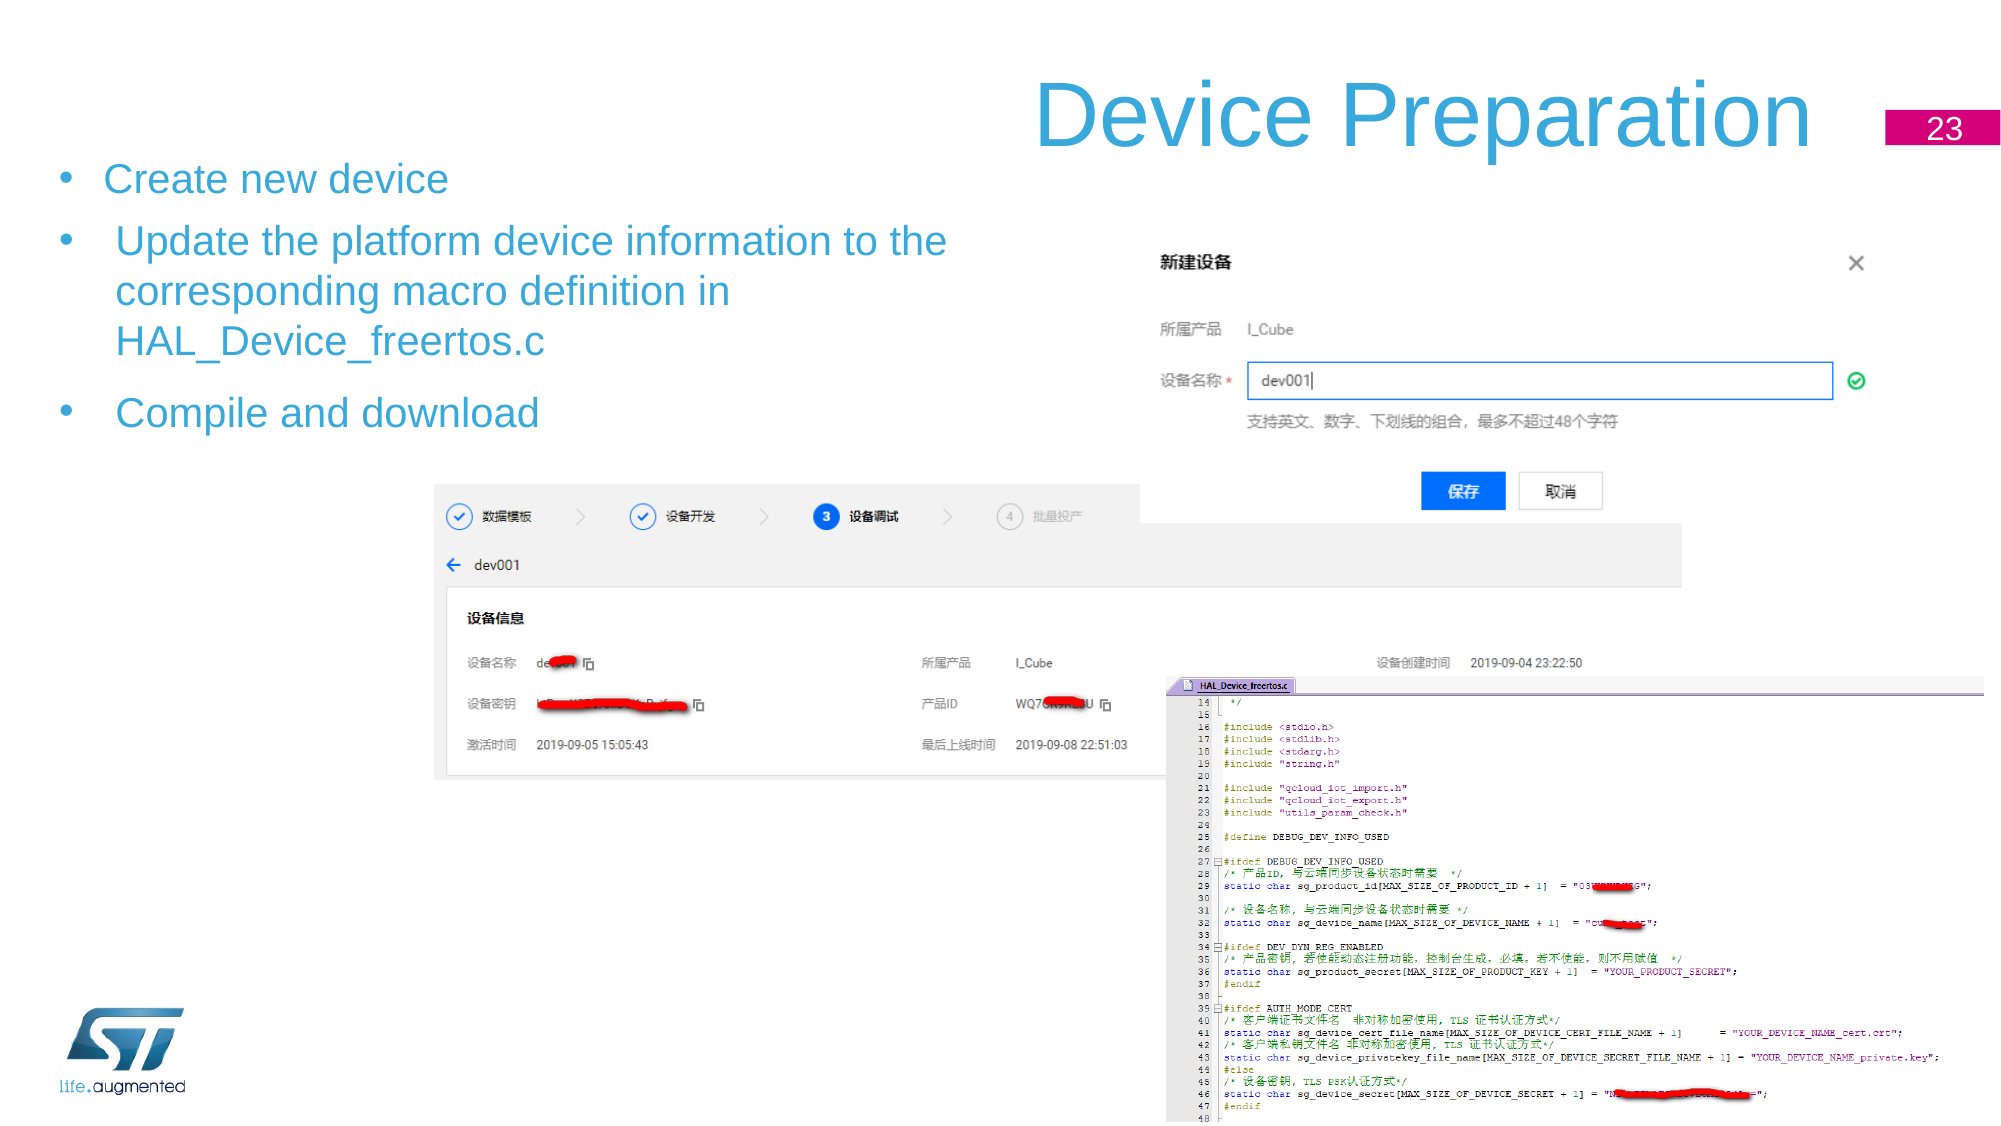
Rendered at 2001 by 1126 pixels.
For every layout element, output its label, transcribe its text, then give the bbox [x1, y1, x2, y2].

picture [434, 230, 1984, 1123]
text_box Device Preparation [0, 6, 1886, 213]
slide_number 23 [1886, 109, 2001, 146]
text_box Update the platform device information to the corresponding macro definition in HAL_Device_freertos.c [39, 203, 1167, 374]
text_box Compile and download [39, 375, 1135, 446]
picture [49, 995, 196, 1103]
